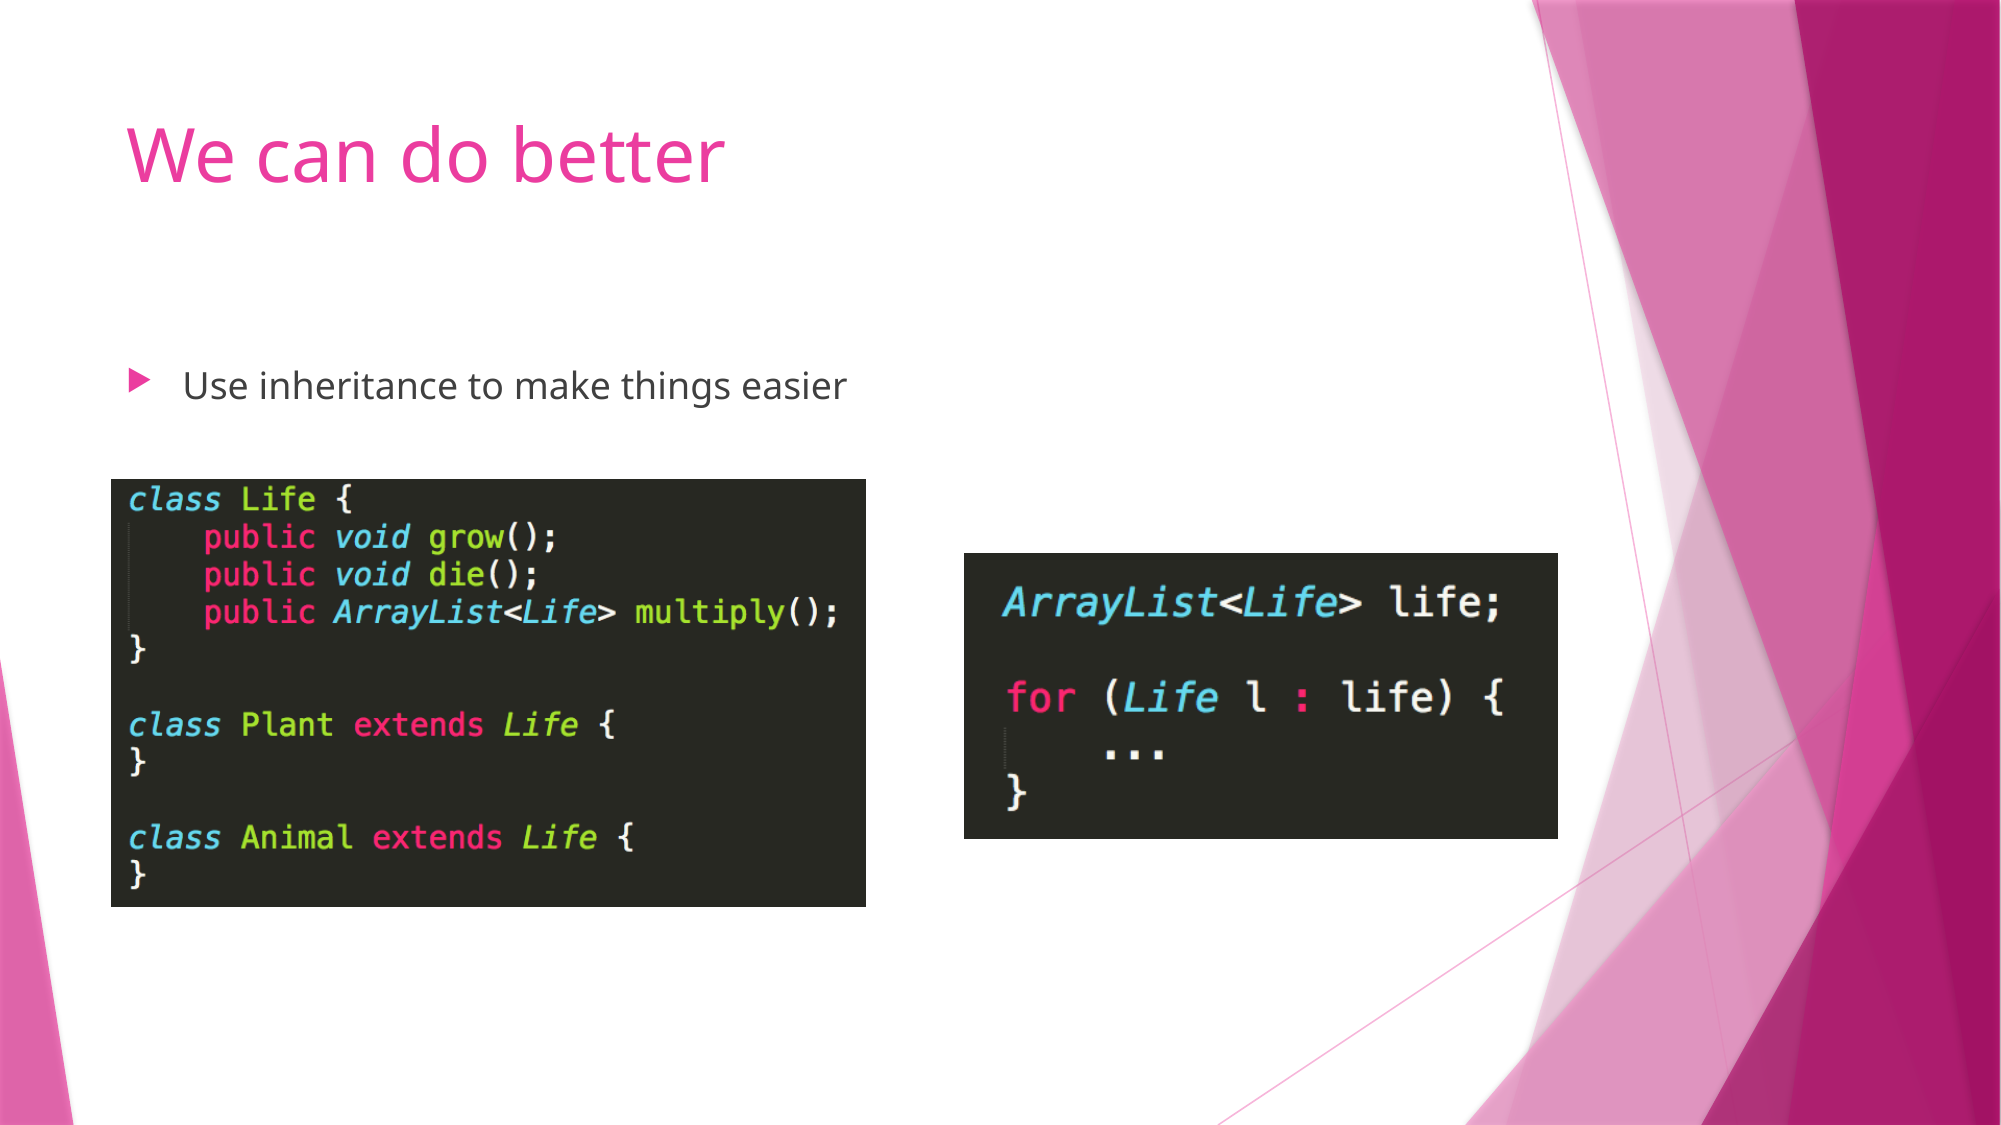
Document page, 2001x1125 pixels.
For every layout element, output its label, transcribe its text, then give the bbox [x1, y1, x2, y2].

title We can do better [111, 99, 1522, 317]
picture [110, 478, 866, 907]
picture [963, 552, 1558, 840]
list Use inheritance to make things easier [111, 354, 1522, 992]
